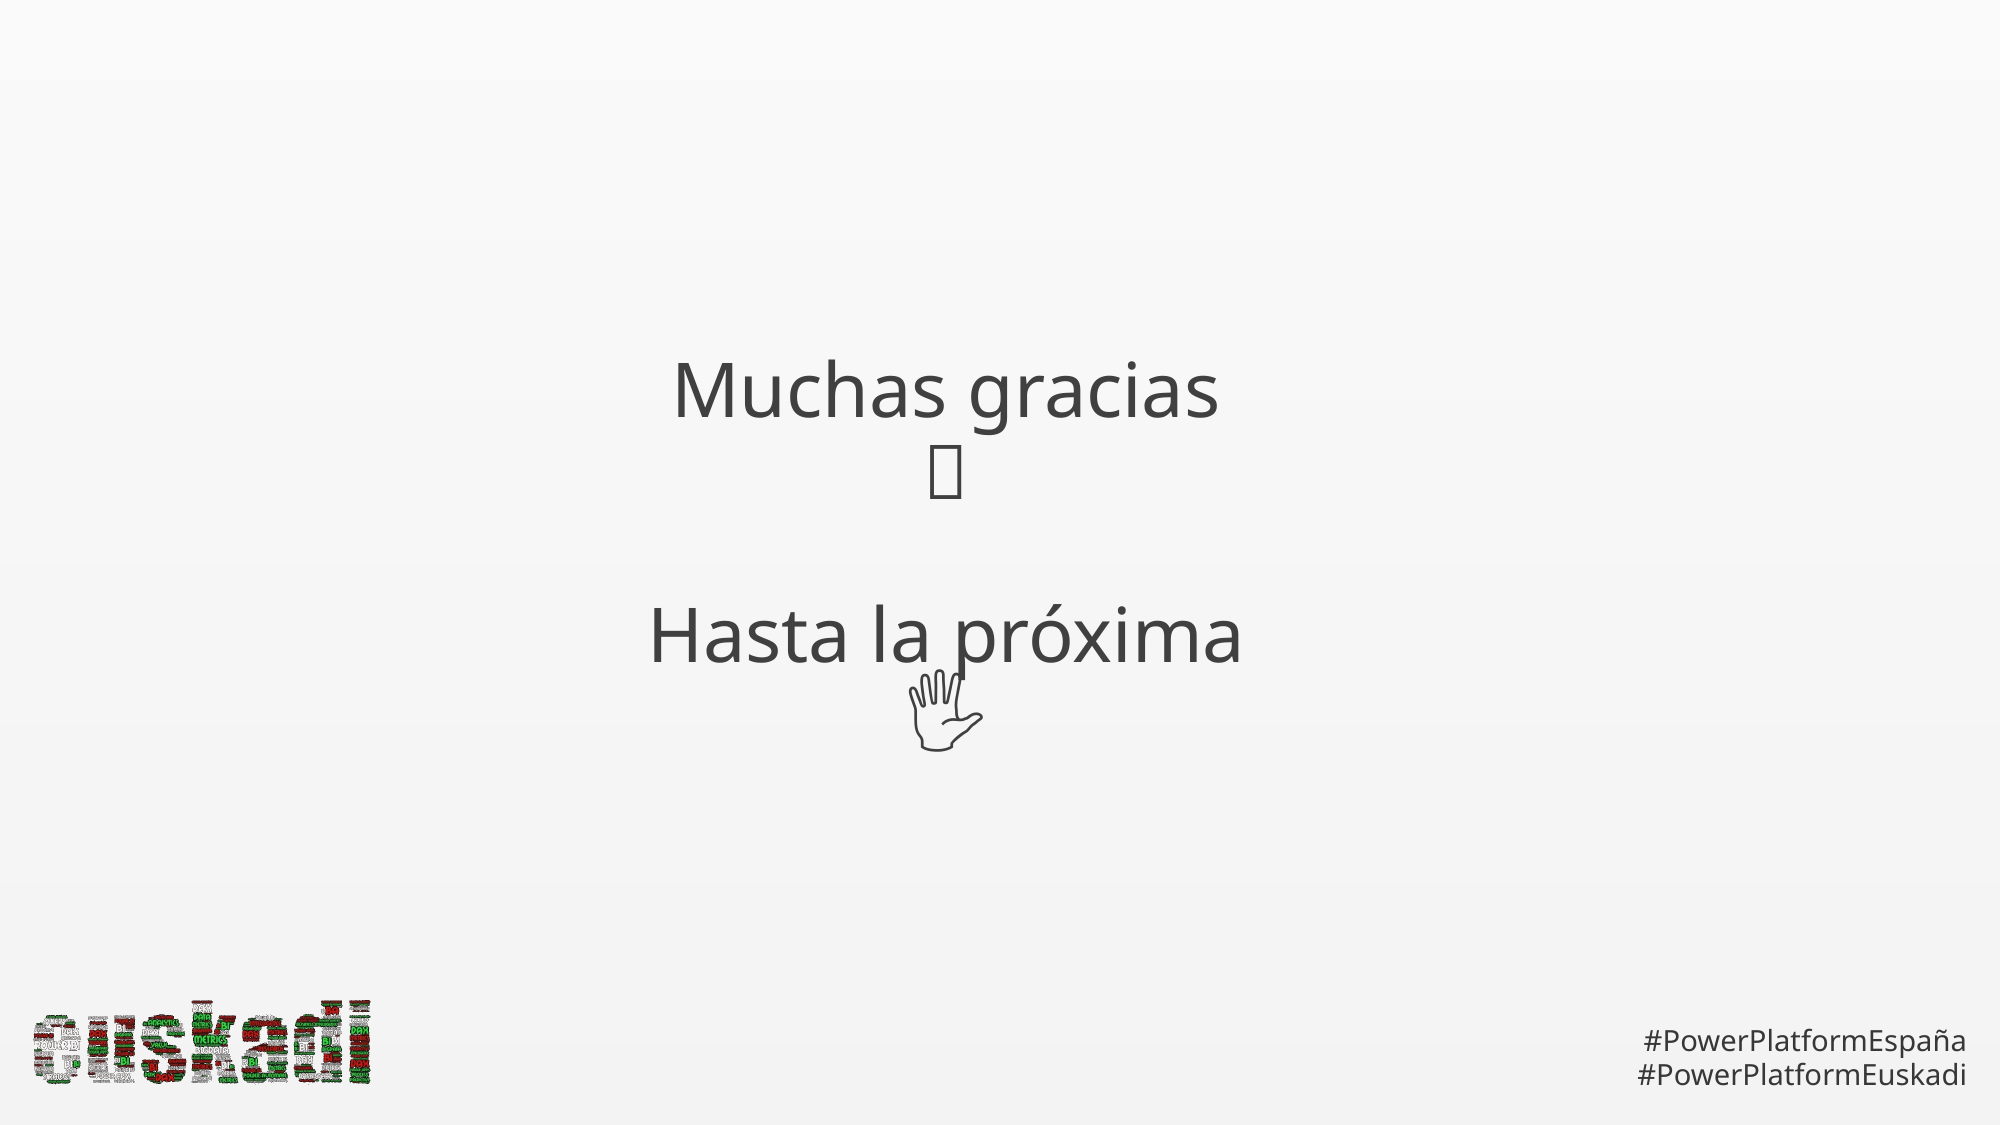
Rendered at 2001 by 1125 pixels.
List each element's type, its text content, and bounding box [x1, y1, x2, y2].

picture [24, 998, 380, 1086]
title Muchas gracias 👏 Hasta la próxima 🖐 [137, 341, 1755, 771]
